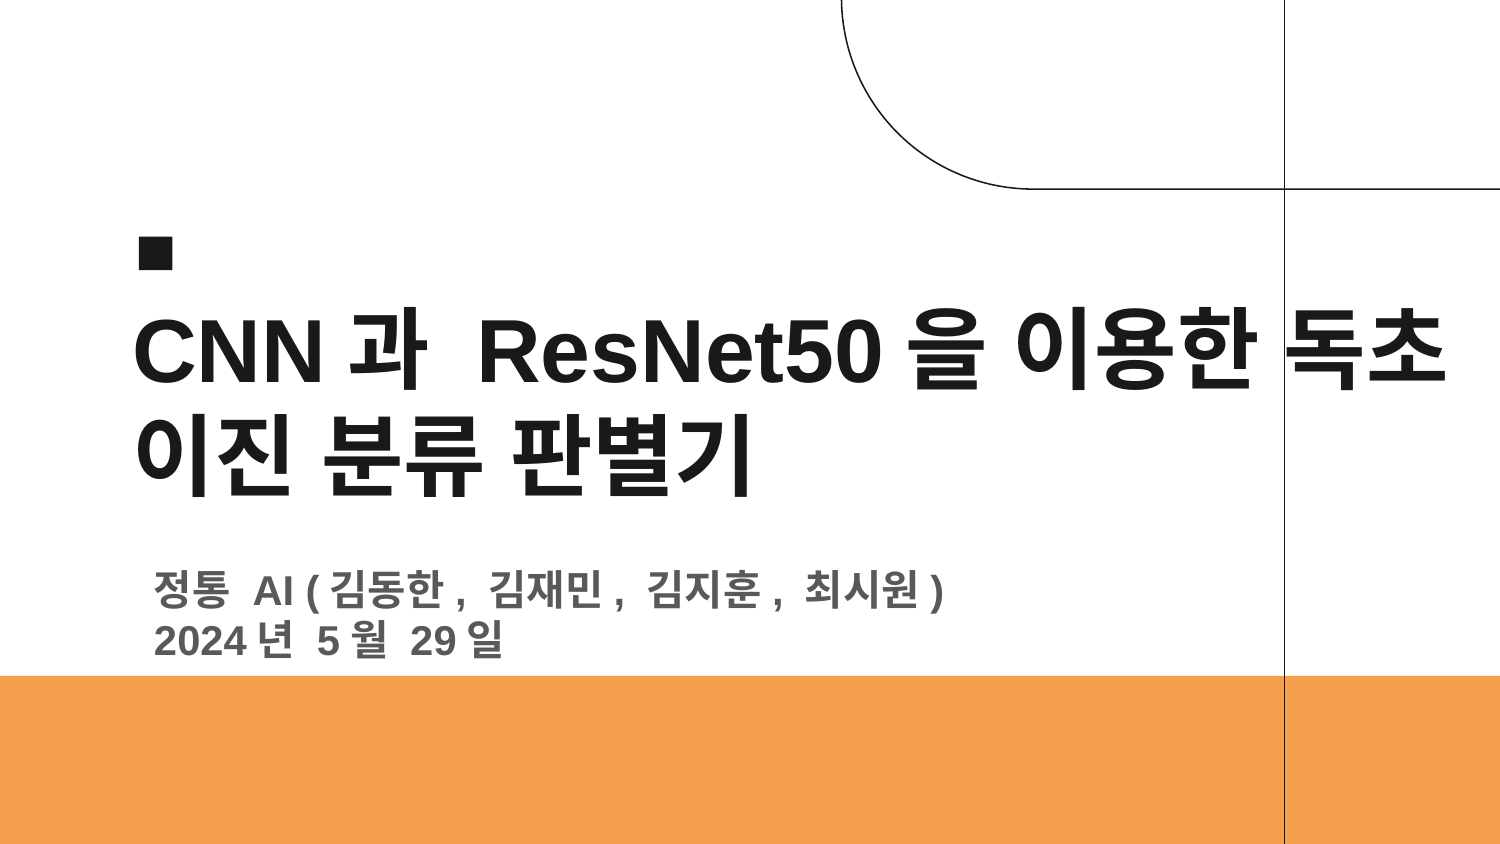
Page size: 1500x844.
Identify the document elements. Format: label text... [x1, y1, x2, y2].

subtitle 정통 AI (김동한, 김재민, 김지훈, 최시원) 2024년 5월 29일 [138, 548, 1181, 613]
title CNN과 ResNet50을 이용한 독초 이진 분류 판별기 [116, 296, 1468, 523]
text_box [138, 236, 173, 271]
